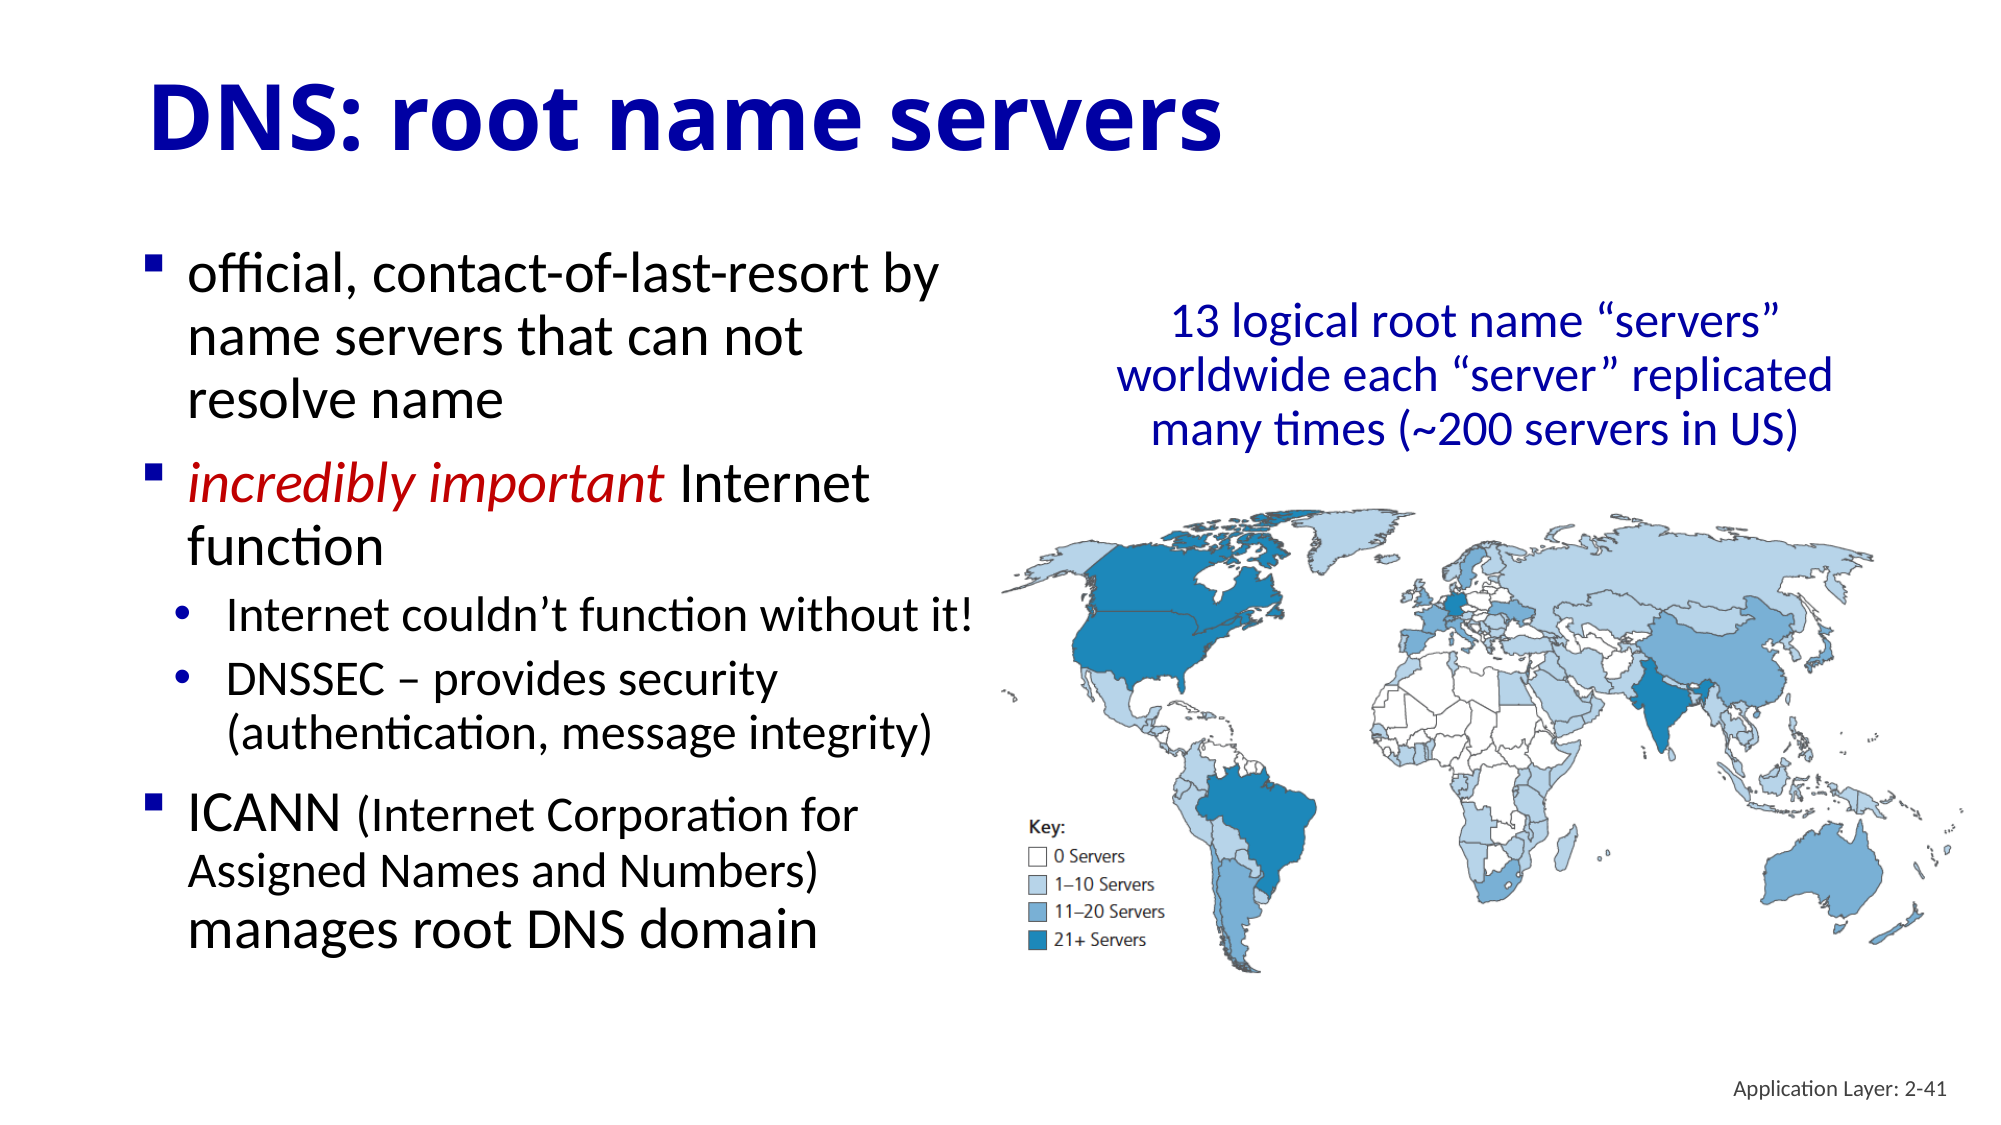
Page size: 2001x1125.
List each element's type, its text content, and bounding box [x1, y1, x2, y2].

picture [972, 468, 2000, 994]
slide_number Application Layer: 2-41 [1512, 1056, 1963, 1117]
text_box 13 logical root name “servers” worldwide each “server” replicated many times (~200 servers in US) [1053, 287, 1898, 468]
title DNS: root name servers [131, 47, 1856, 195]
text_box official, contact-of-last-resort by name servers that can not resolve name incredibly important Internet function Internet couldn’t function without it! DNSSEC – provides security (authentication, message integrity) ICANN (Internet Corporation for Assigned Names and Numbers) manages root DNS domain [106, 234, 1000, 638]
